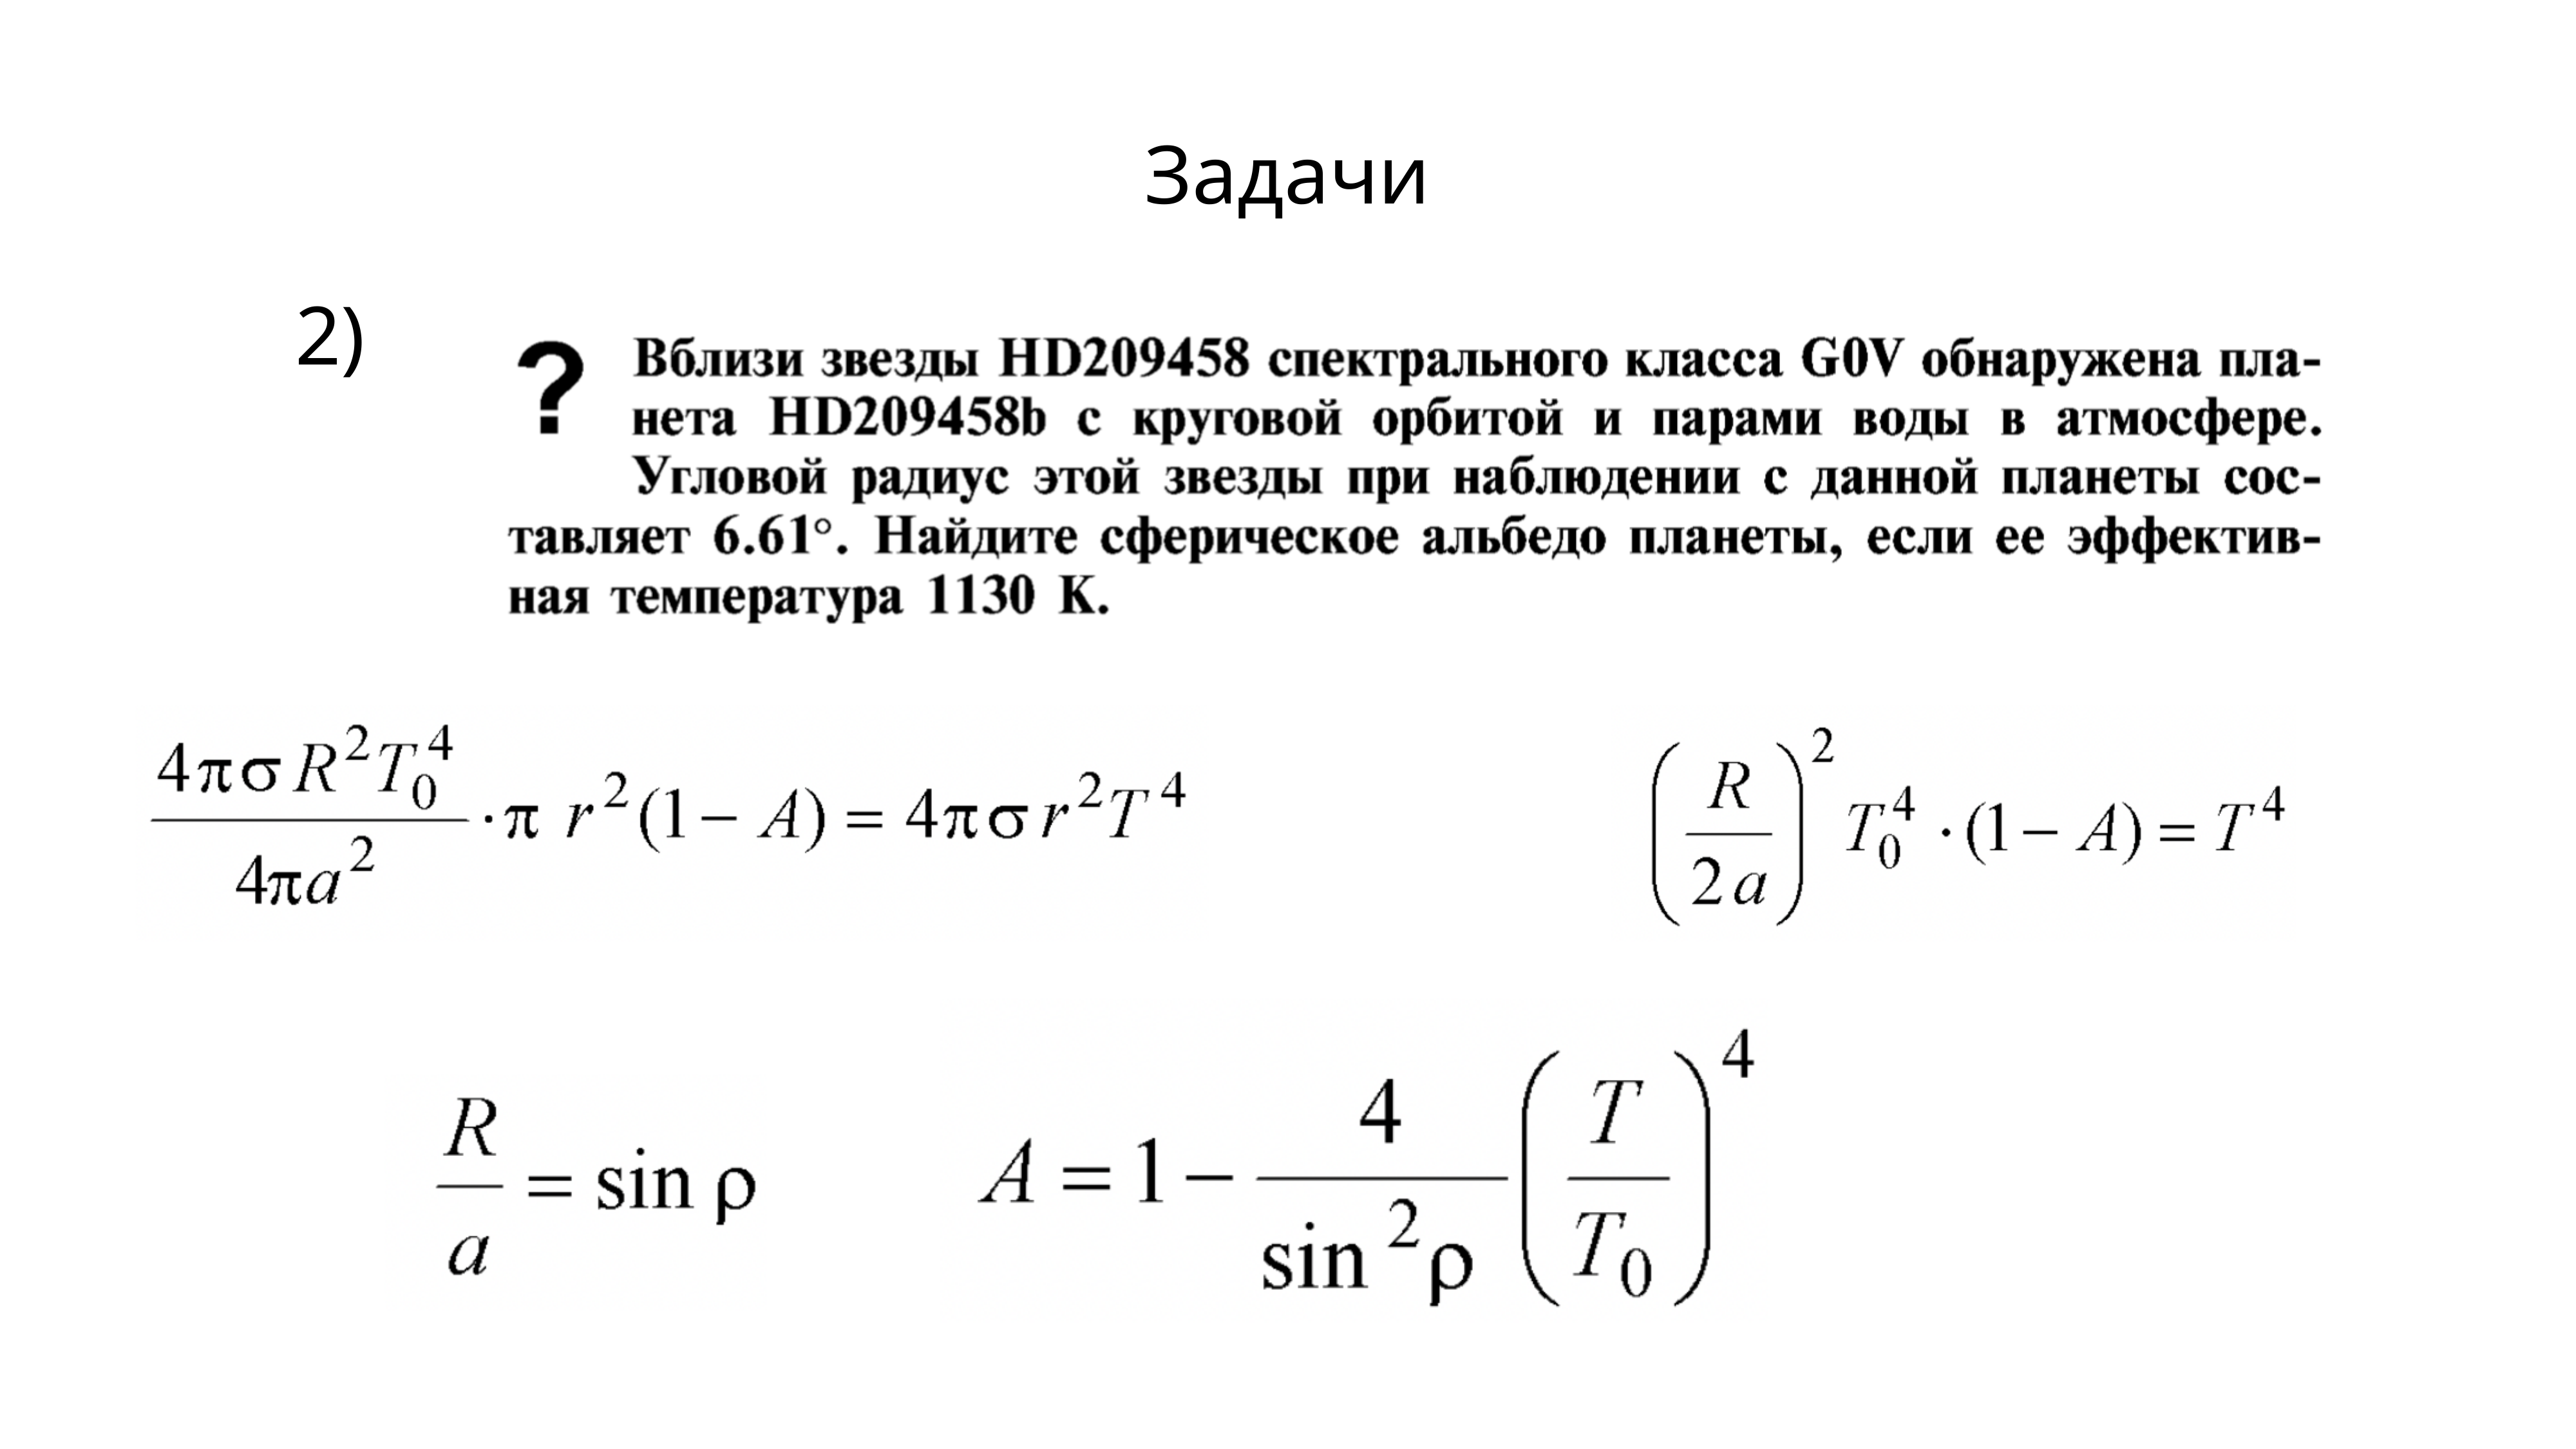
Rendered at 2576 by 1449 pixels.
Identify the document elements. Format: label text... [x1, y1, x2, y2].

picture [940, 998, 1770, 1323]
picture [384, 1074, 767, 1311]
picture [1610, 705, 2297, 942]
text_box 2) [289, 278, 371, 386]
picture [135, 705, 1209, 942]
text_box Задачи [1139, 117, 1437, 225]
picture [472, 309, 2374, 648]
